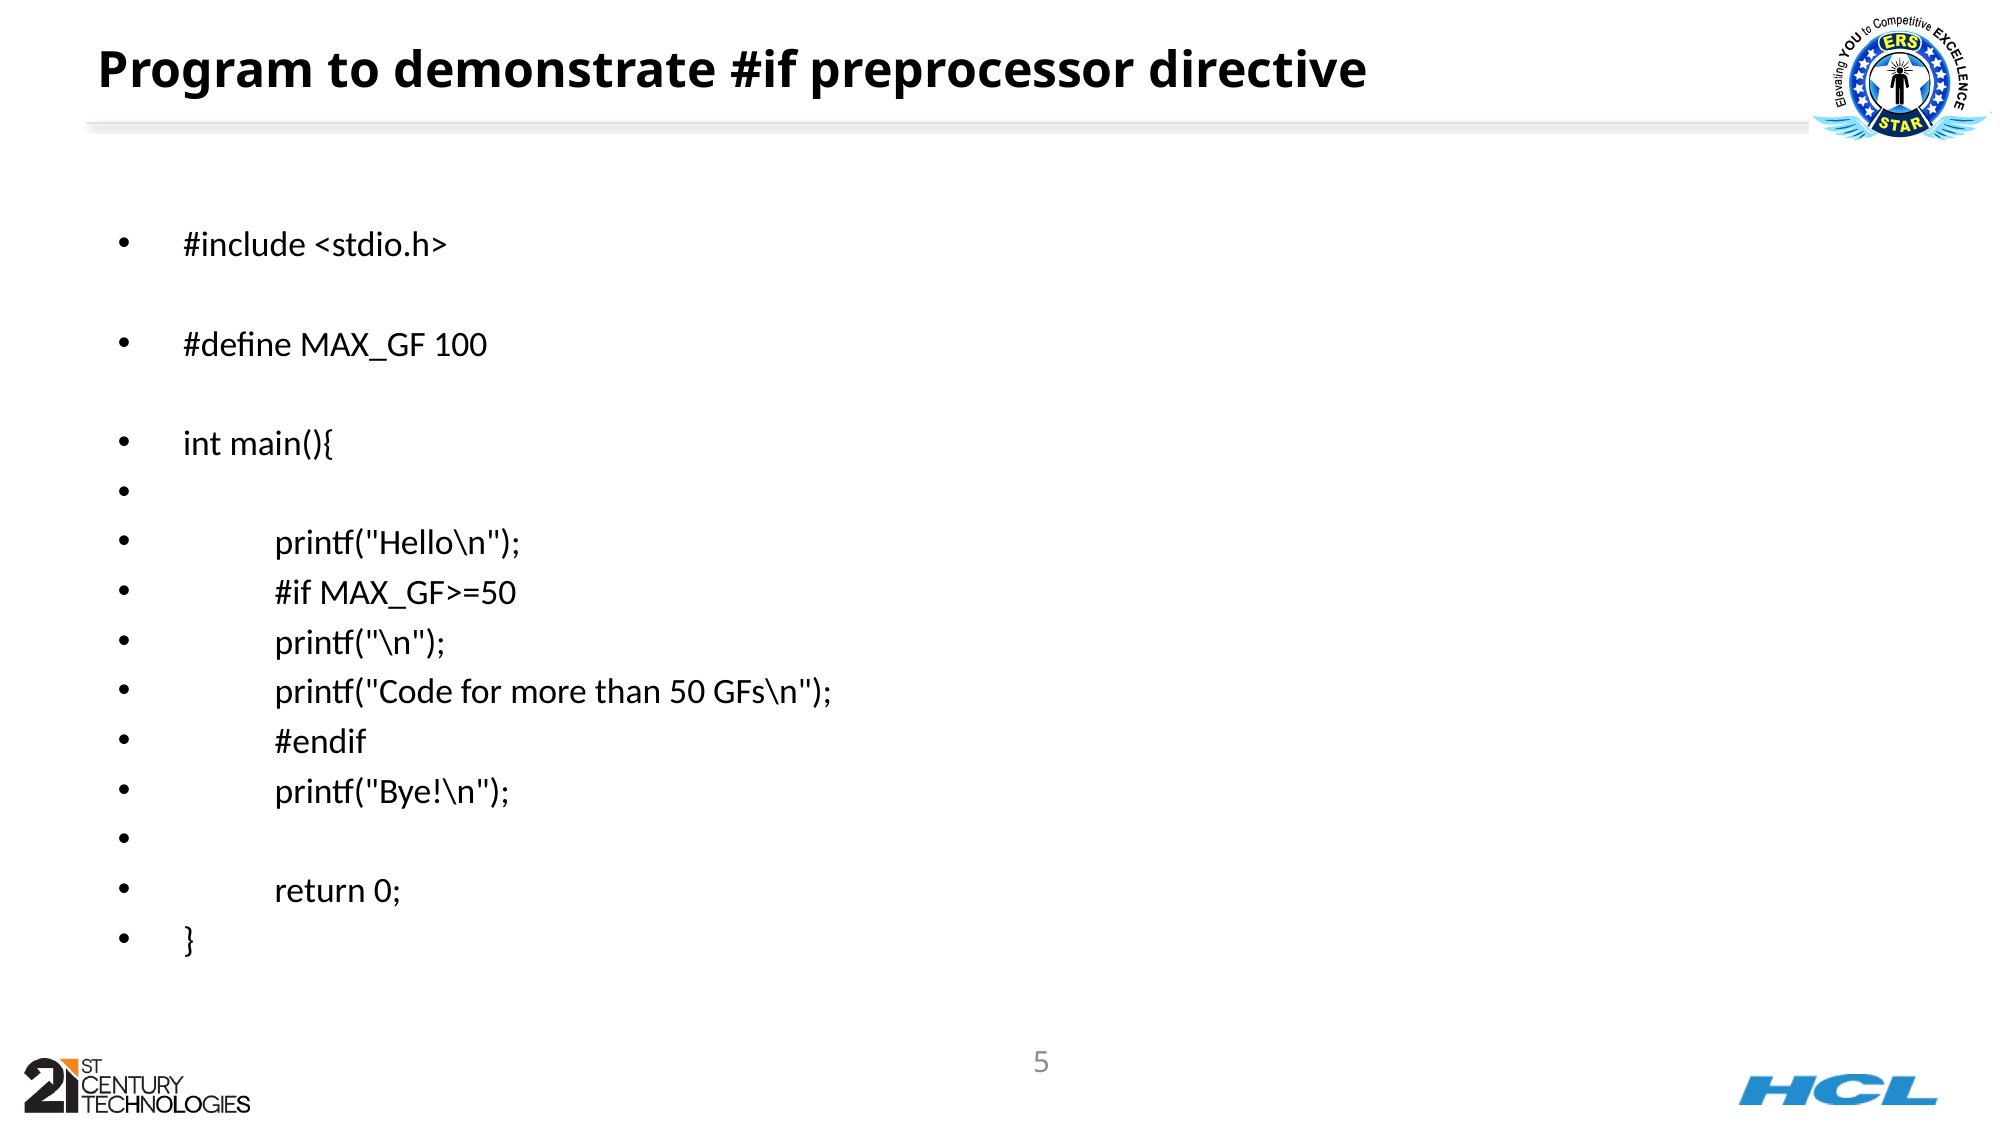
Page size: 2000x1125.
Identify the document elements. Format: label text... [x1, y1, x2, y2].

title Program to demonstrate #if preprocessor directive [97, 28, 1638, 107]
picture [24, 1058, 250, 1113]
slide_number 5 [808, 1033, 1275, 1094]
picture [1809, 10, 2000, 144]
picture [1739, 1074, 1938, 1105]
list #include <stdio.h> #define MAX_GF 100 int main(){ printf("Hello\n"); #if MAX_GF>=50 printf("\n"); printf("Code for more than 50 GFs\n"); #endif printf("Bye!\n"); return 0; } [99, 212, 1900, 970]
